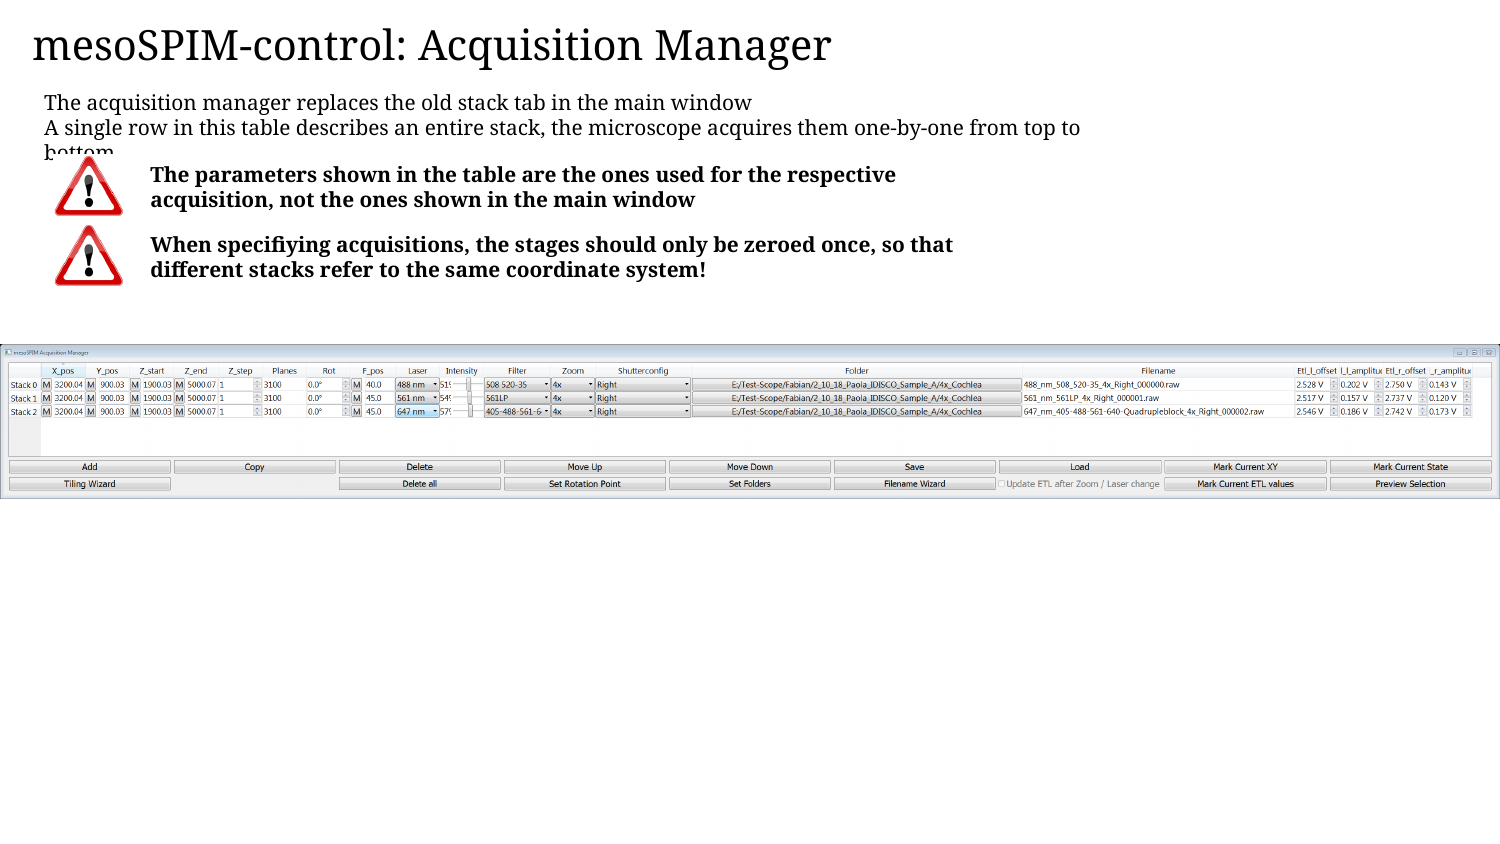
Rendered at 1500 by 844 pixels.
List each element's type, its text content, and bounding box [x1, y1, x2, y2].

text_box The acquisition manager replaces the old stack tab in the main window A single row in this table describes an entire stack, the microscope acquires them one-by-one from top to bottom [29, 82, 1164, 172]
text_box When specifiying acquisitions, the stages should only be zeroed once, so that different stacks refer to the same coordinate system! [135, 223, 975, 289]
text_box The parameters shown in the table are the ones used for the respective acquisition, not the ones shown in the main window [135, 154, 975, 219]
text_box mesoSPIM-control: Acquisition Manager [17, 0, 1500, 114]
picture [52, 153, 124, 218]
picture [0, 344, 1500, 499]
picture [52, 223, 124, 288]
